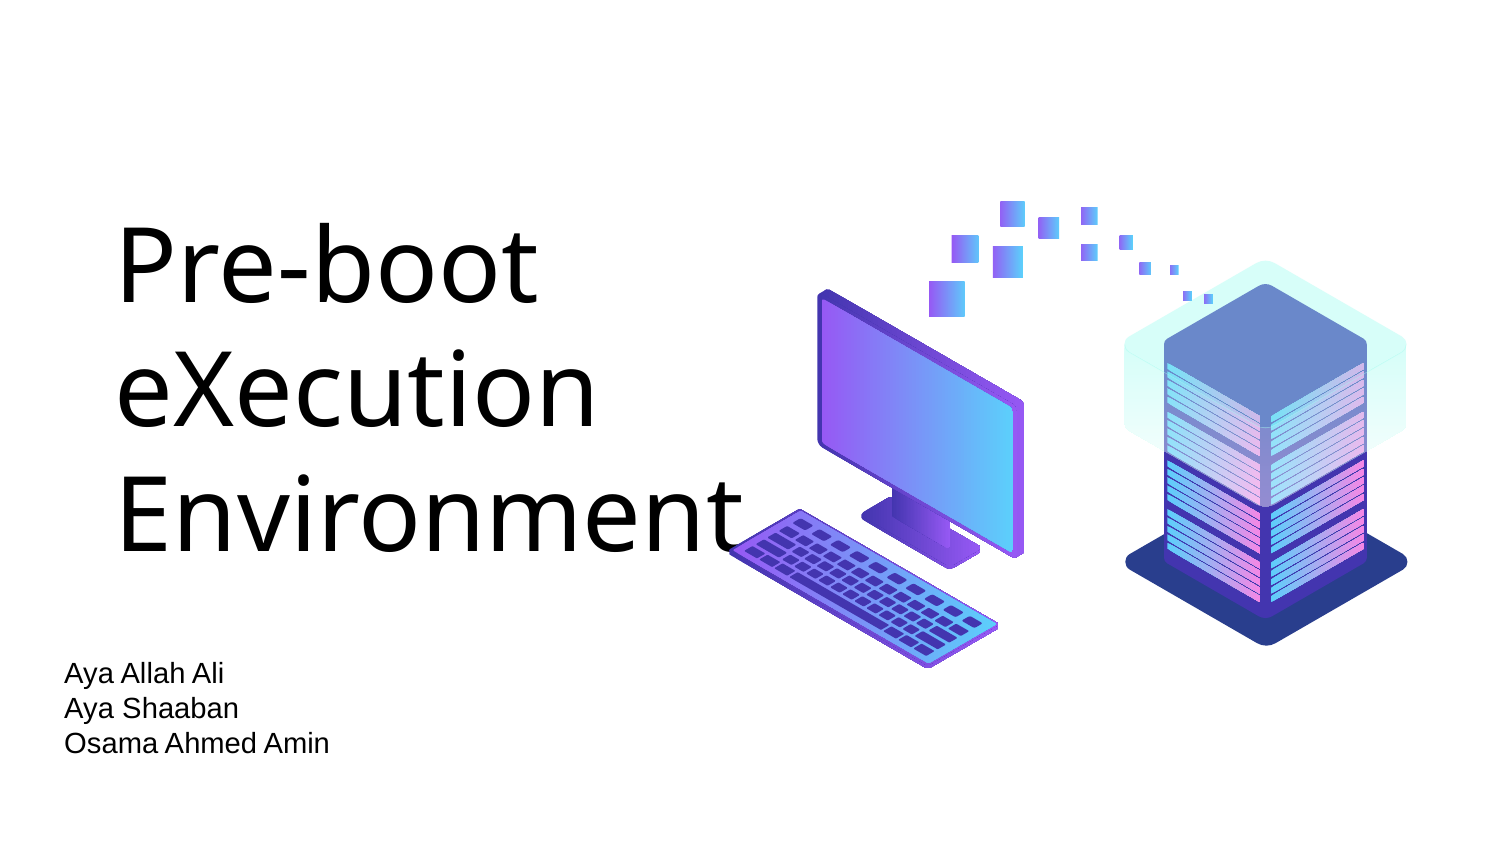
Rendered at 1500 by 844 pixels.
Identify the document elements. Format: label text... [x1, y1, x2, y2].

text_box [1209, 516, 1261, 546]
text_box [1270, 517, 1364, 578]
text_box [1270, 516, 1336, 554]
text_box [1167, 517, 1261, 578]
text_box [1270, 516, 1322, 546]
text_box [1122, 260, 1409, 507]
text_box [1270, 525, 1364, 586]
text_box [1270, 516, 1293, 529]
text_box [1119, 235, 1133, 250]
title Pre-boot eXecution Environment [99, 188, 798, 582]
text_box [1167, 525, 1261, 586]
text_box [1238, 516, 1261, 529]
text_box [951, 235, 979, 263]
text_box [1167, 534, 1261, 595]
text_box [1270, 542, 1364, 603]
text_box [1081, 207, 1098, 225]
text_box [1164, 516, 1367, 619]
text_box [1195, 516, 1261, 554]
text_box [1224, 516, 1261, 537]
text_box [1168, 516, 1261, 569]
text_box [1270, 516, 1362, 569]
text_box [1081, 244, 1098, 261]
text_box [1038, 217, 1060, 239]
text_box [1270, 534, 1364, 595]
text_box [1167, 542, 1261, 603]
text_box [1270, 516, 1307, 537]
text_box [1000, 201, 1025, 227]
text_box [929, 281, 965, 287]
text_box Aya Allah Ali Aya Shaaban Osama Ahmed Amin [49, 628, 380, 785]
text_box [992, 246, 1023, 278]
text_box [1125, 533, 1408, 646]
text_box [728, 288, 1025, 669]
